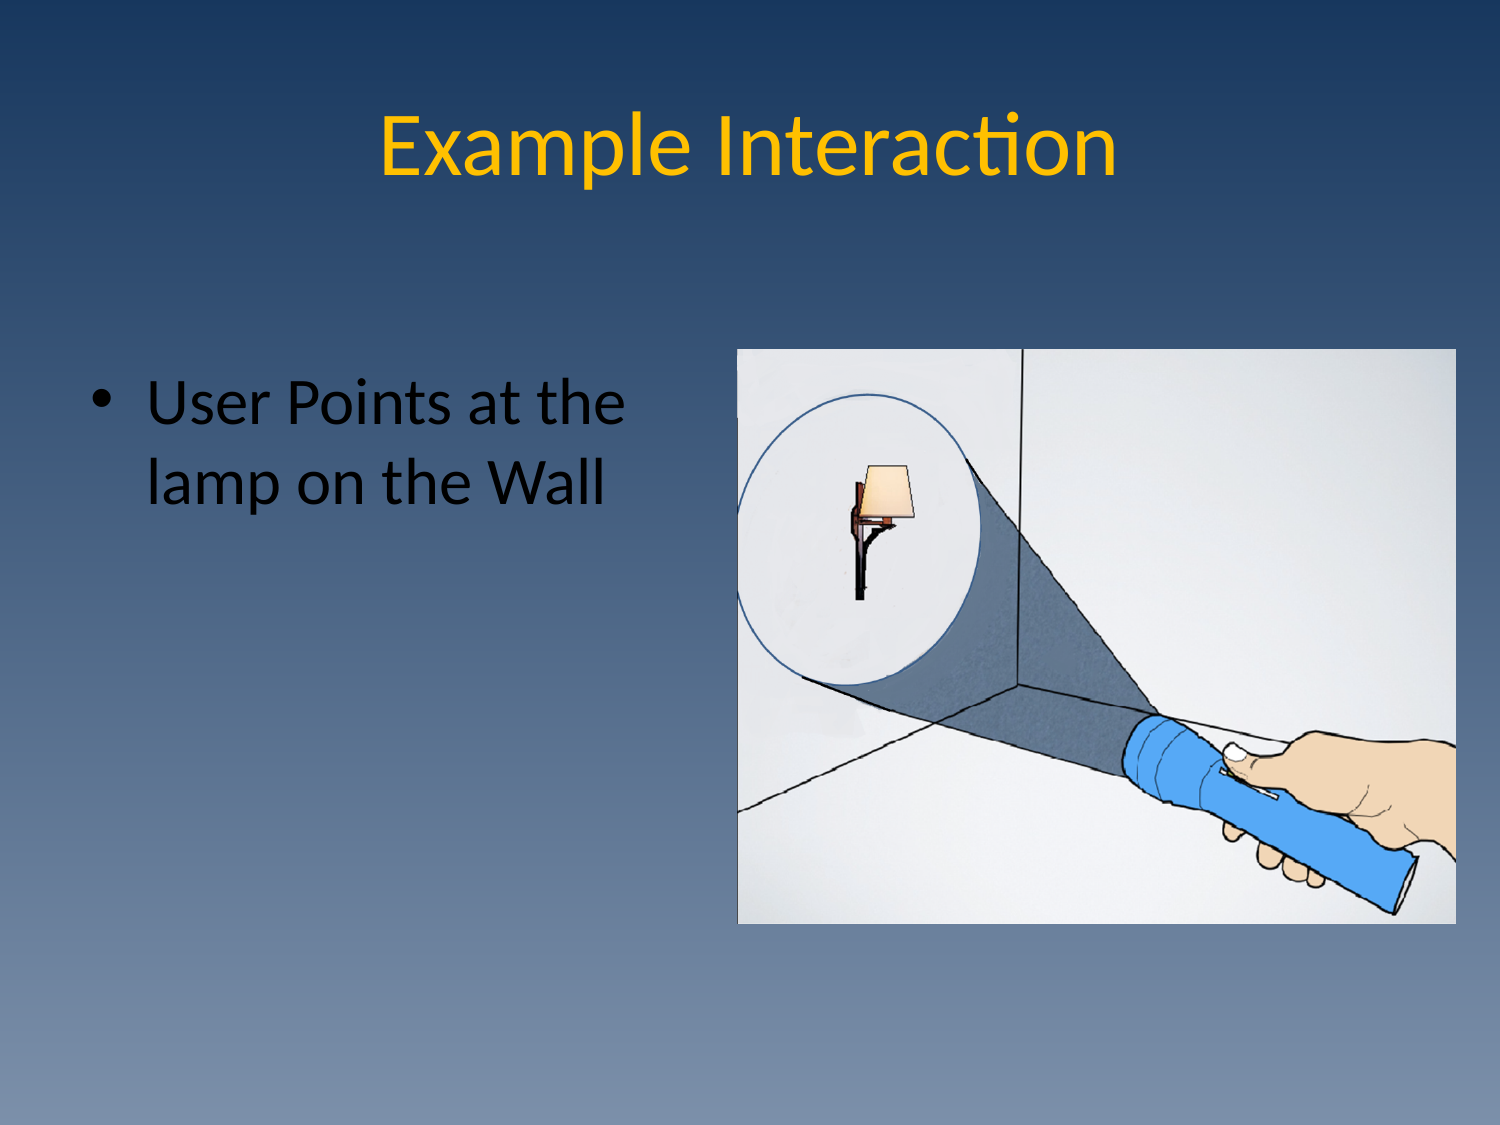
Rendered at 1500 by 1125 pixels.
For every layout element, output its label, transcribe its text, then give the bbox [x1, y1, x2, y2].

title Example Interaction [75, 45, 1425, 233]
list User Points at the lamp on the Wall [75, 350, 725, 1093]
picture [737, 349, 1456, 925]
